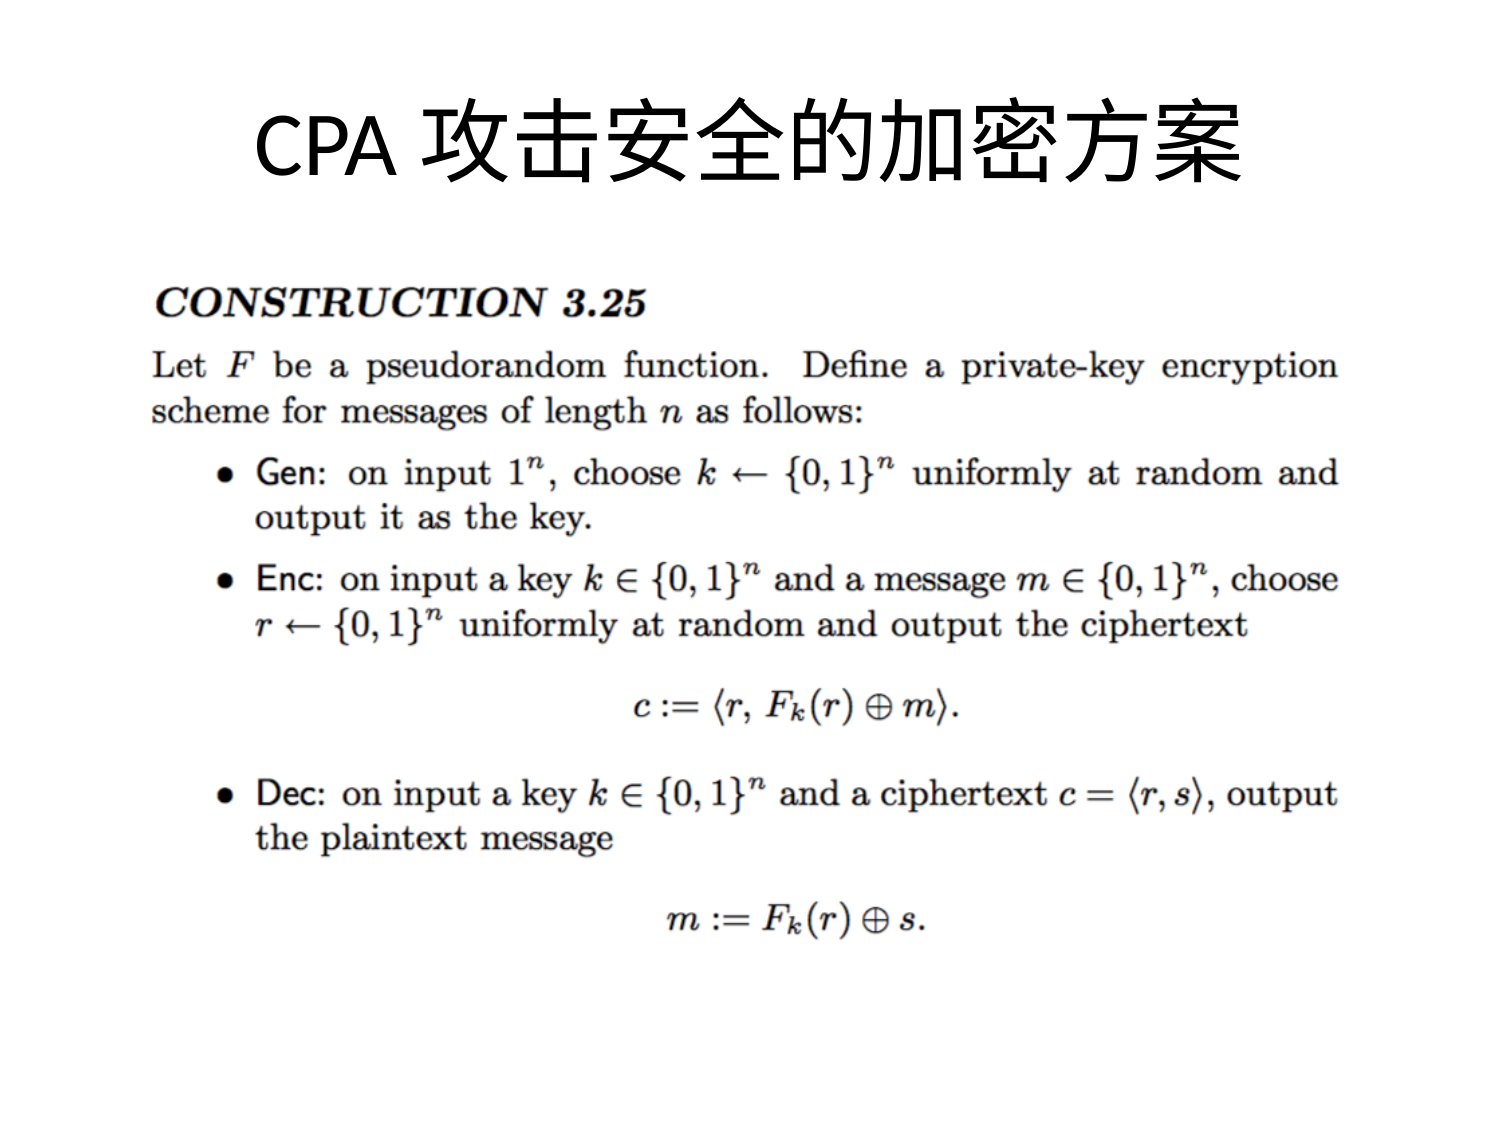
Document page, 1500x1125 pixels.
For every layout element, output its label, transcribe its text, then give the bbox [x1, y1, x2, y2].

picture [111, 283, 1388, 954]
title CPA攻击安全的加密方案 [75, 45, 1425, 233]
